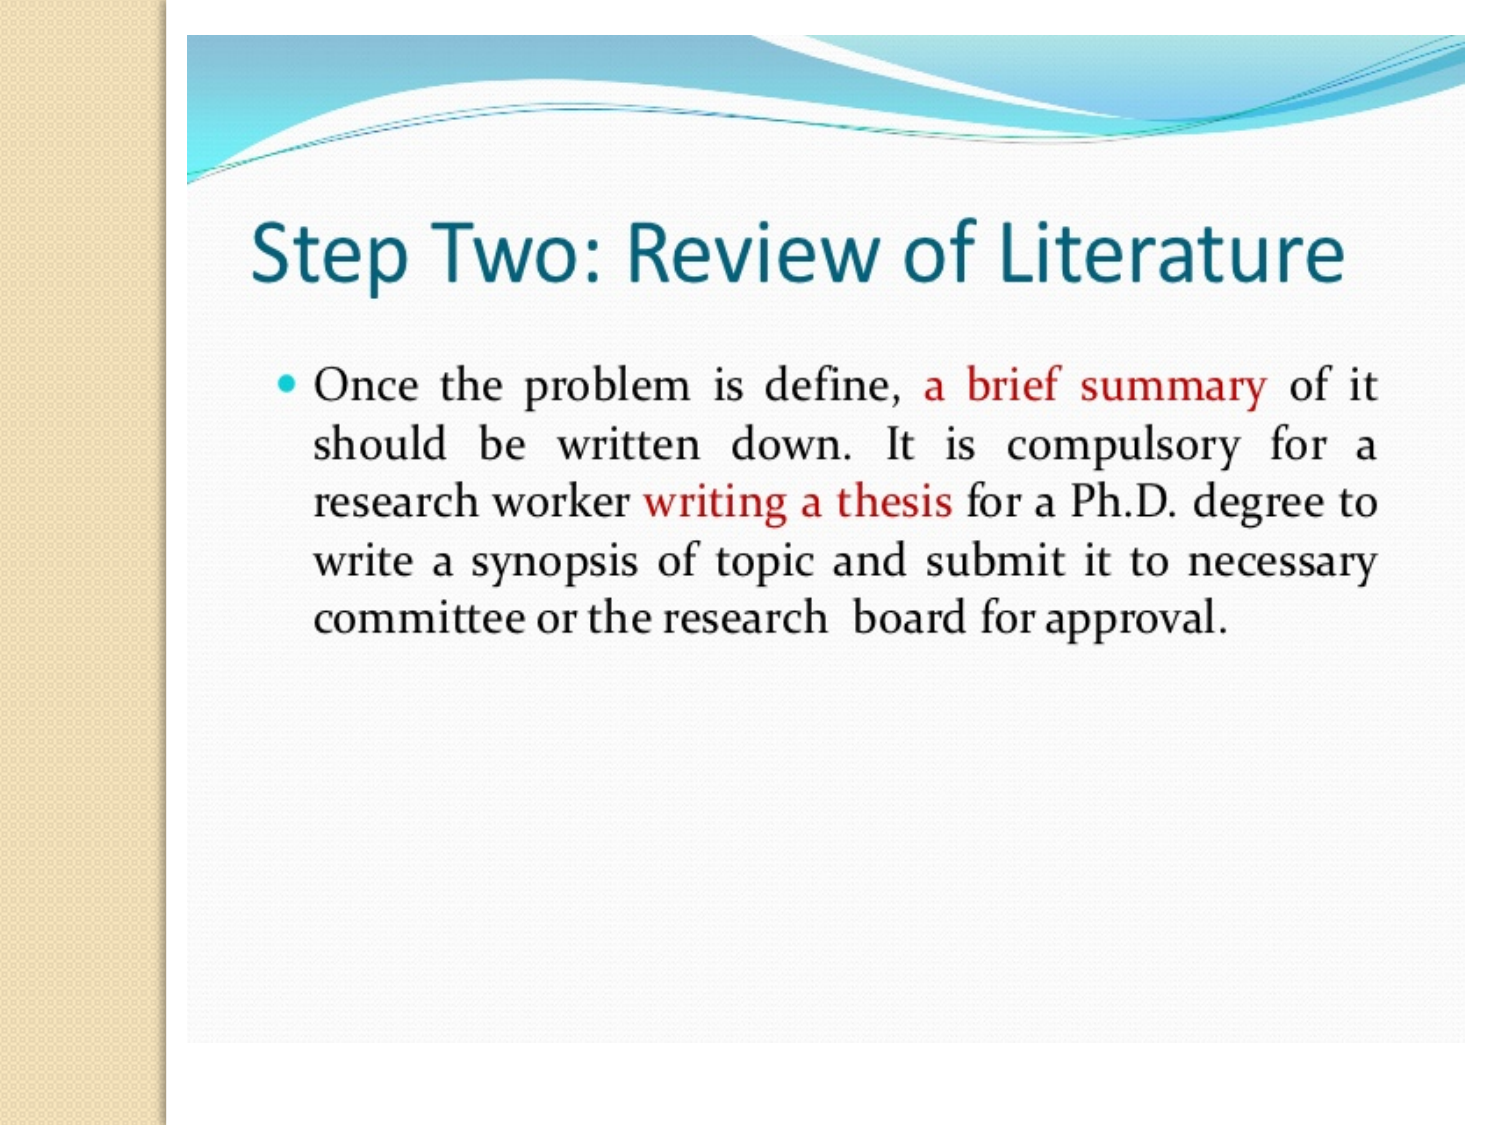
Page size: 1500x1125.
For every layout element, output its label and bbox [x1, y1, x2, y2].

picture [187, 34, 1466, 1044]
